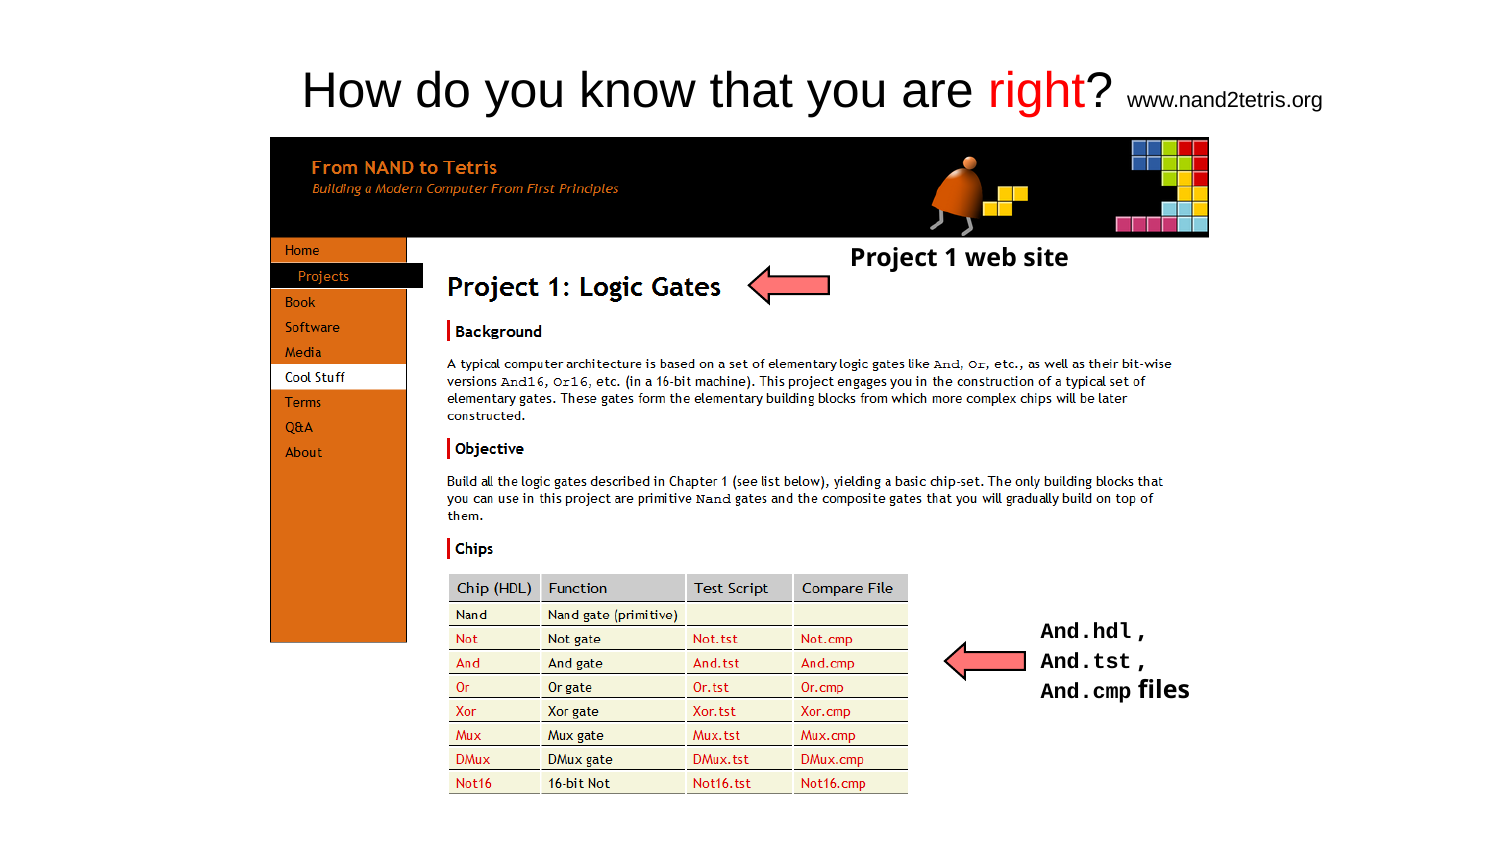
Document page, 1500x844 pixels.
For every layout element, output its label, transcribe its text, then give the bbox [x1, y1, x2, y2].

text_box How do you know that you are right? www.nand2tetris.org [125, 49, 1500, 125]
picture [269, 136, 1209, 794]
